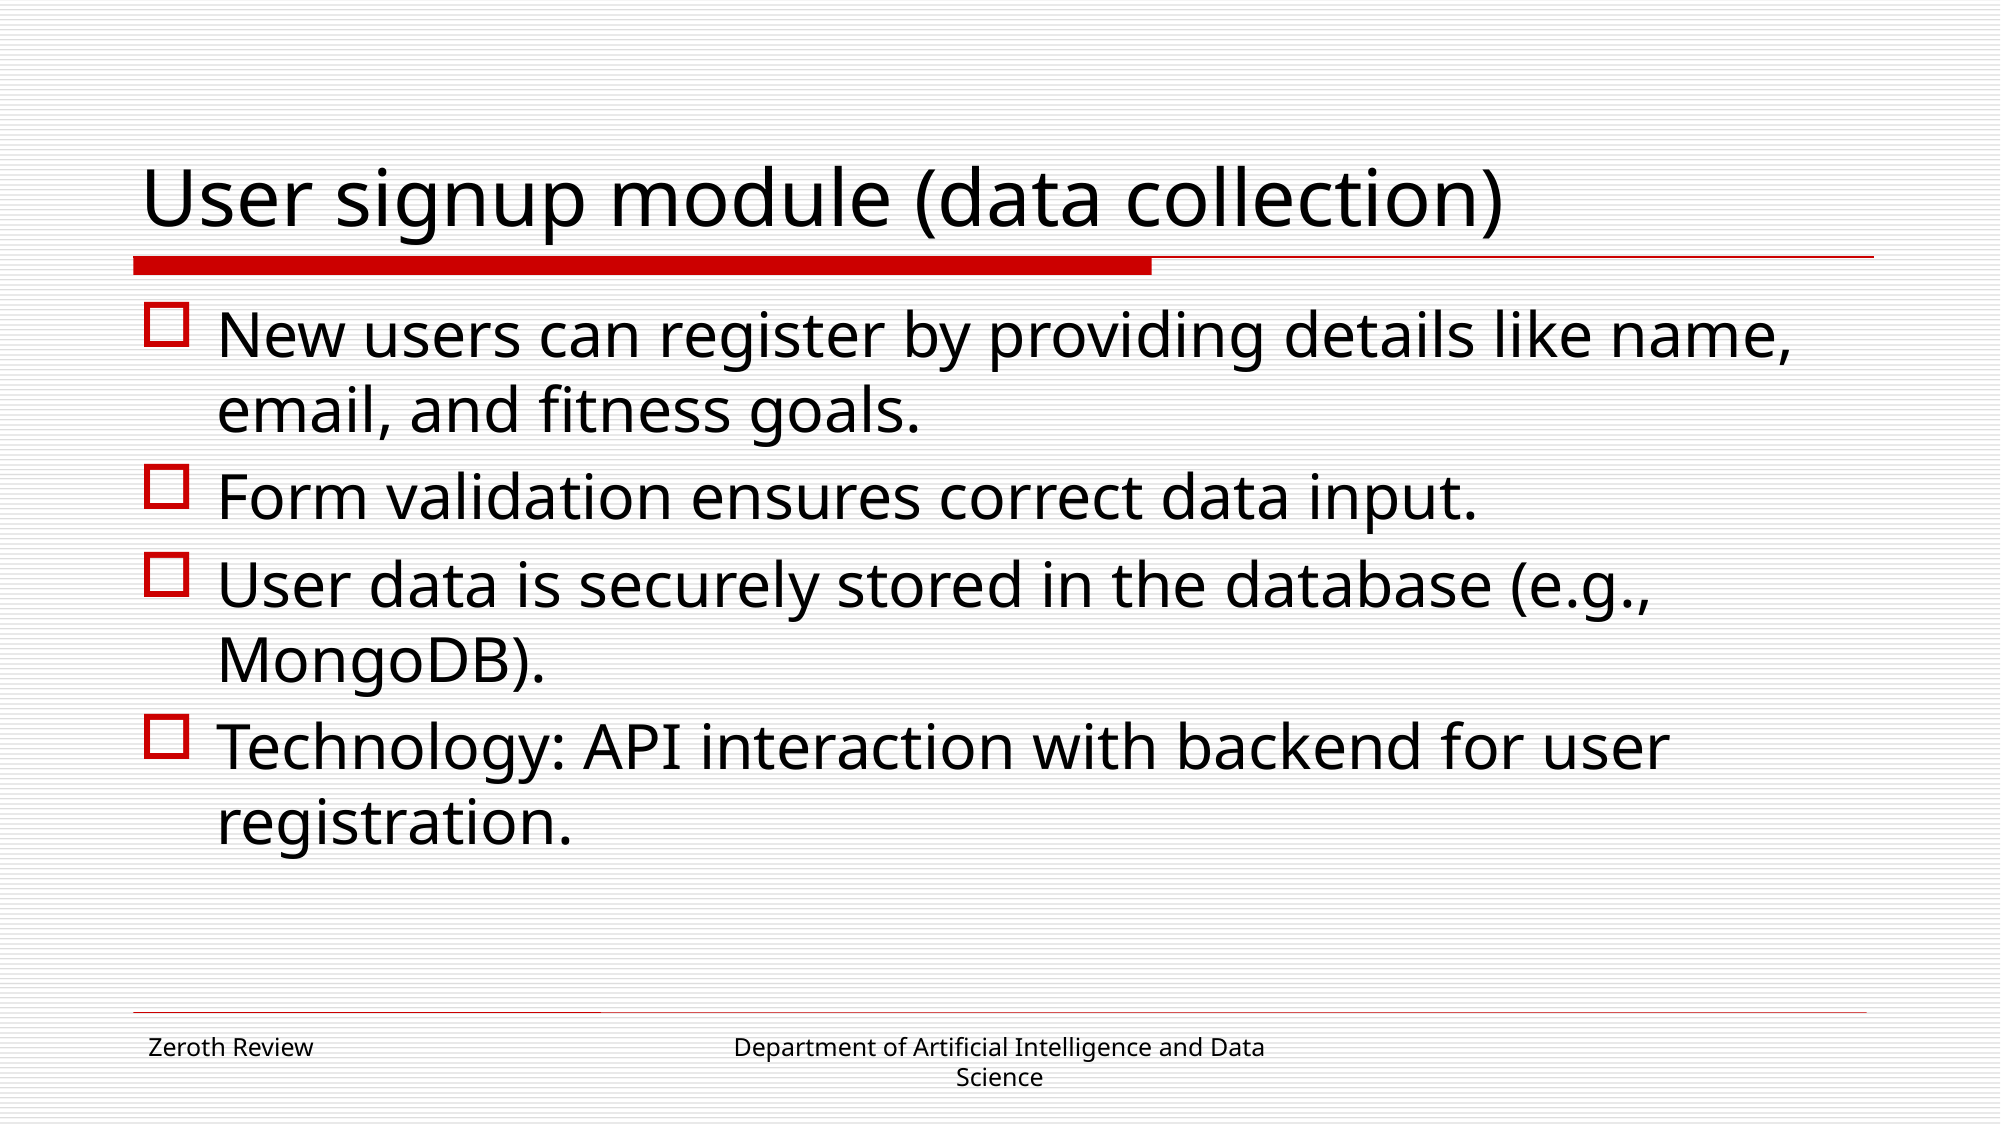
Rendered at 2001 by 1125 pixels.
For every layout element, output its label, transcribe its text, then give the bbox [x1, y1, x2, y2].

footer Department of Artificial Intelligence and Data Science [683, 1024, 1317, 1103]
slide_number Zeroth Review [133, 1024, 567, 1103]
slide_number [1433, 1024, 1867, 1103]
list New users can register by providing details like name, email, and fitness goals. Form validation ensures correct data input. User data is securely stored in the database (e.g., MongoDB). Technology: API interaction with backend for user registration. [123, 287, 1874, 988]
picture [0, 0, 2001, 1125]
title User signup module (data collection) [125, 50, 1876, 250]
